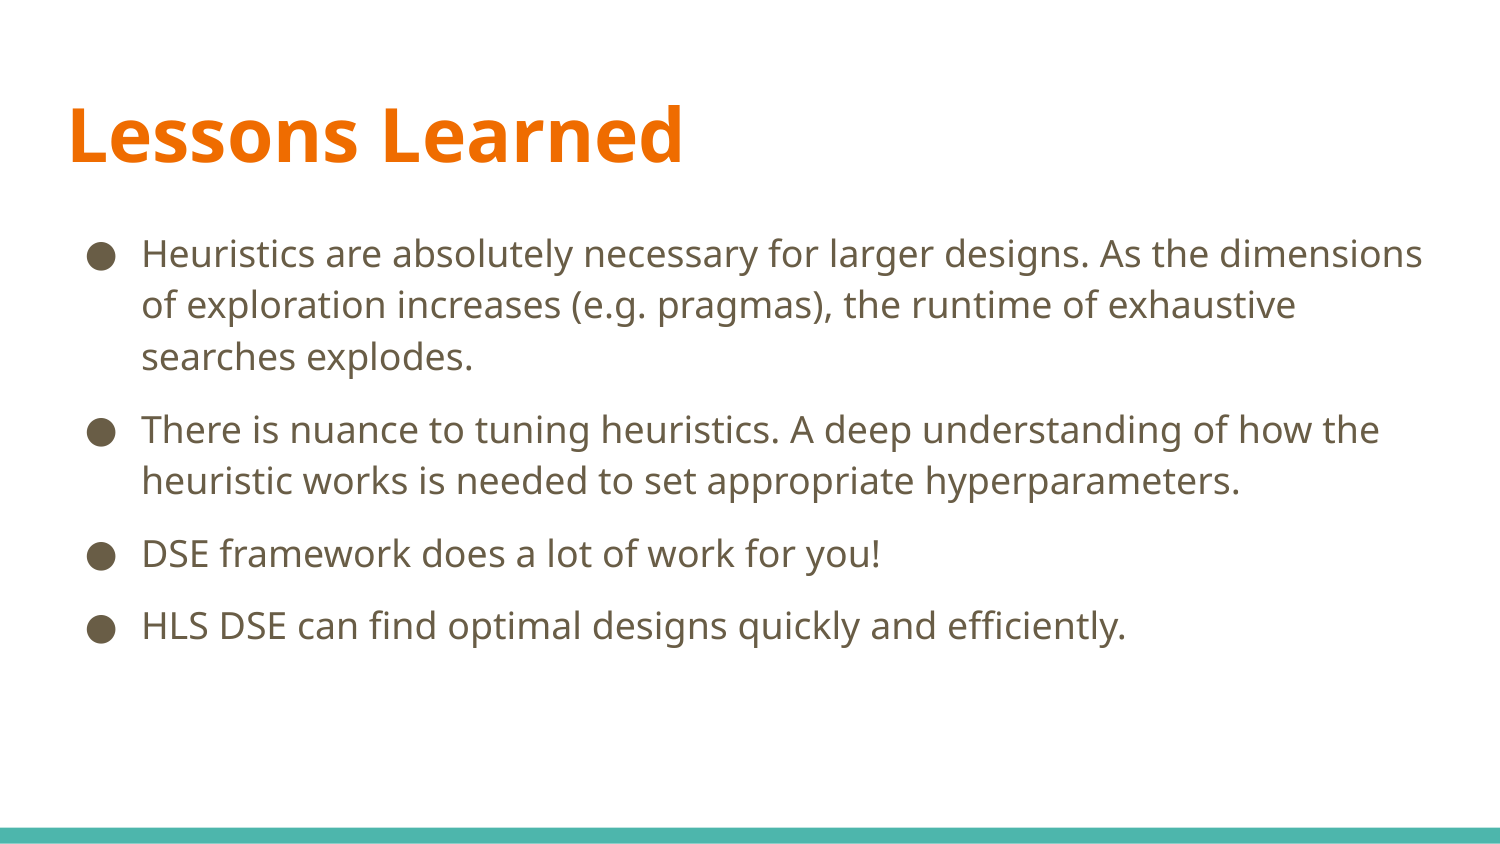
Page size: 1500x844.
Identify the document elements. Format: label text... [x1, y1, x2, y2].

title Lessons Learned [51, 72, 1449, 189]
list Heuristics are absolutely necessary for larger designs. As the dimensions of exploration increases (e.g. pragmas), the runtime of exhaustive searches explodes. There is nuance to tuning heuristics. A deep understanding of how the heuristic works is needed to set appropriate hyperparameters. DSE framework does a lot of work for you! HLS DSE can find optimal designs quickly and efficiently. [51, 207, 1449, 750]
